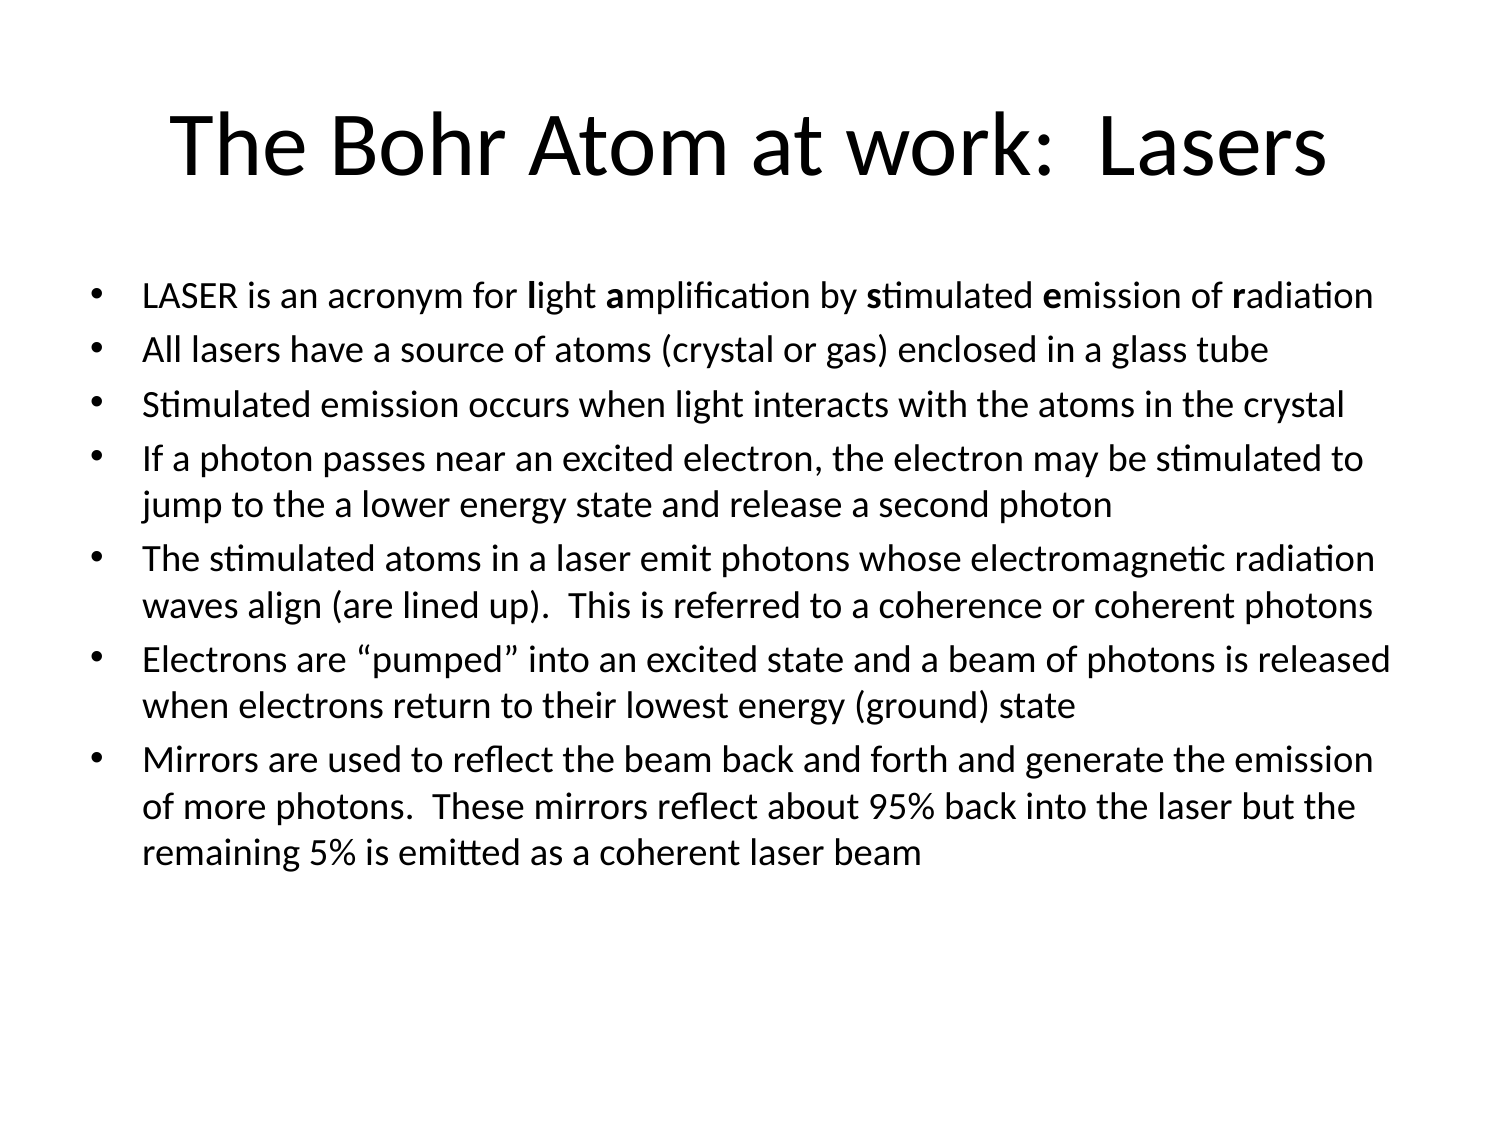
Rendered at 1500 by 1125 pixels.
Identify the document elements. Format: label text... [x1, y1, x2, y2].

list LASER is an acronym for light amplification by stimulated emission of radiation All lasers have a source of atoms (crystal or gas) enclosed in a glass tube Stimulated emission occurs when light interacts with the atoms in the crystal If a photon passes near an excited electron, the electron may be stimulated to jump to the a lower energy state and release a second photon The stimulated atoms in a laser emit photons whose electromagnetic radiation waves align (are lined up). This is referred to a coherence or coherent photons Electrons are “pumped” into an excited state and a beam of photons is released when electrons return to their lowest energy (ground) state Mirrors are used to reflect the beam back and forth and generate the emission of more photons. These mirrors reflect about 95% back into the laser but the remaining 5% is emitted as a coherent laser beam [75, 262, 1425, 1005]
title The Bohr Atom at work: Lasers [75, 45, 1425, 233]
